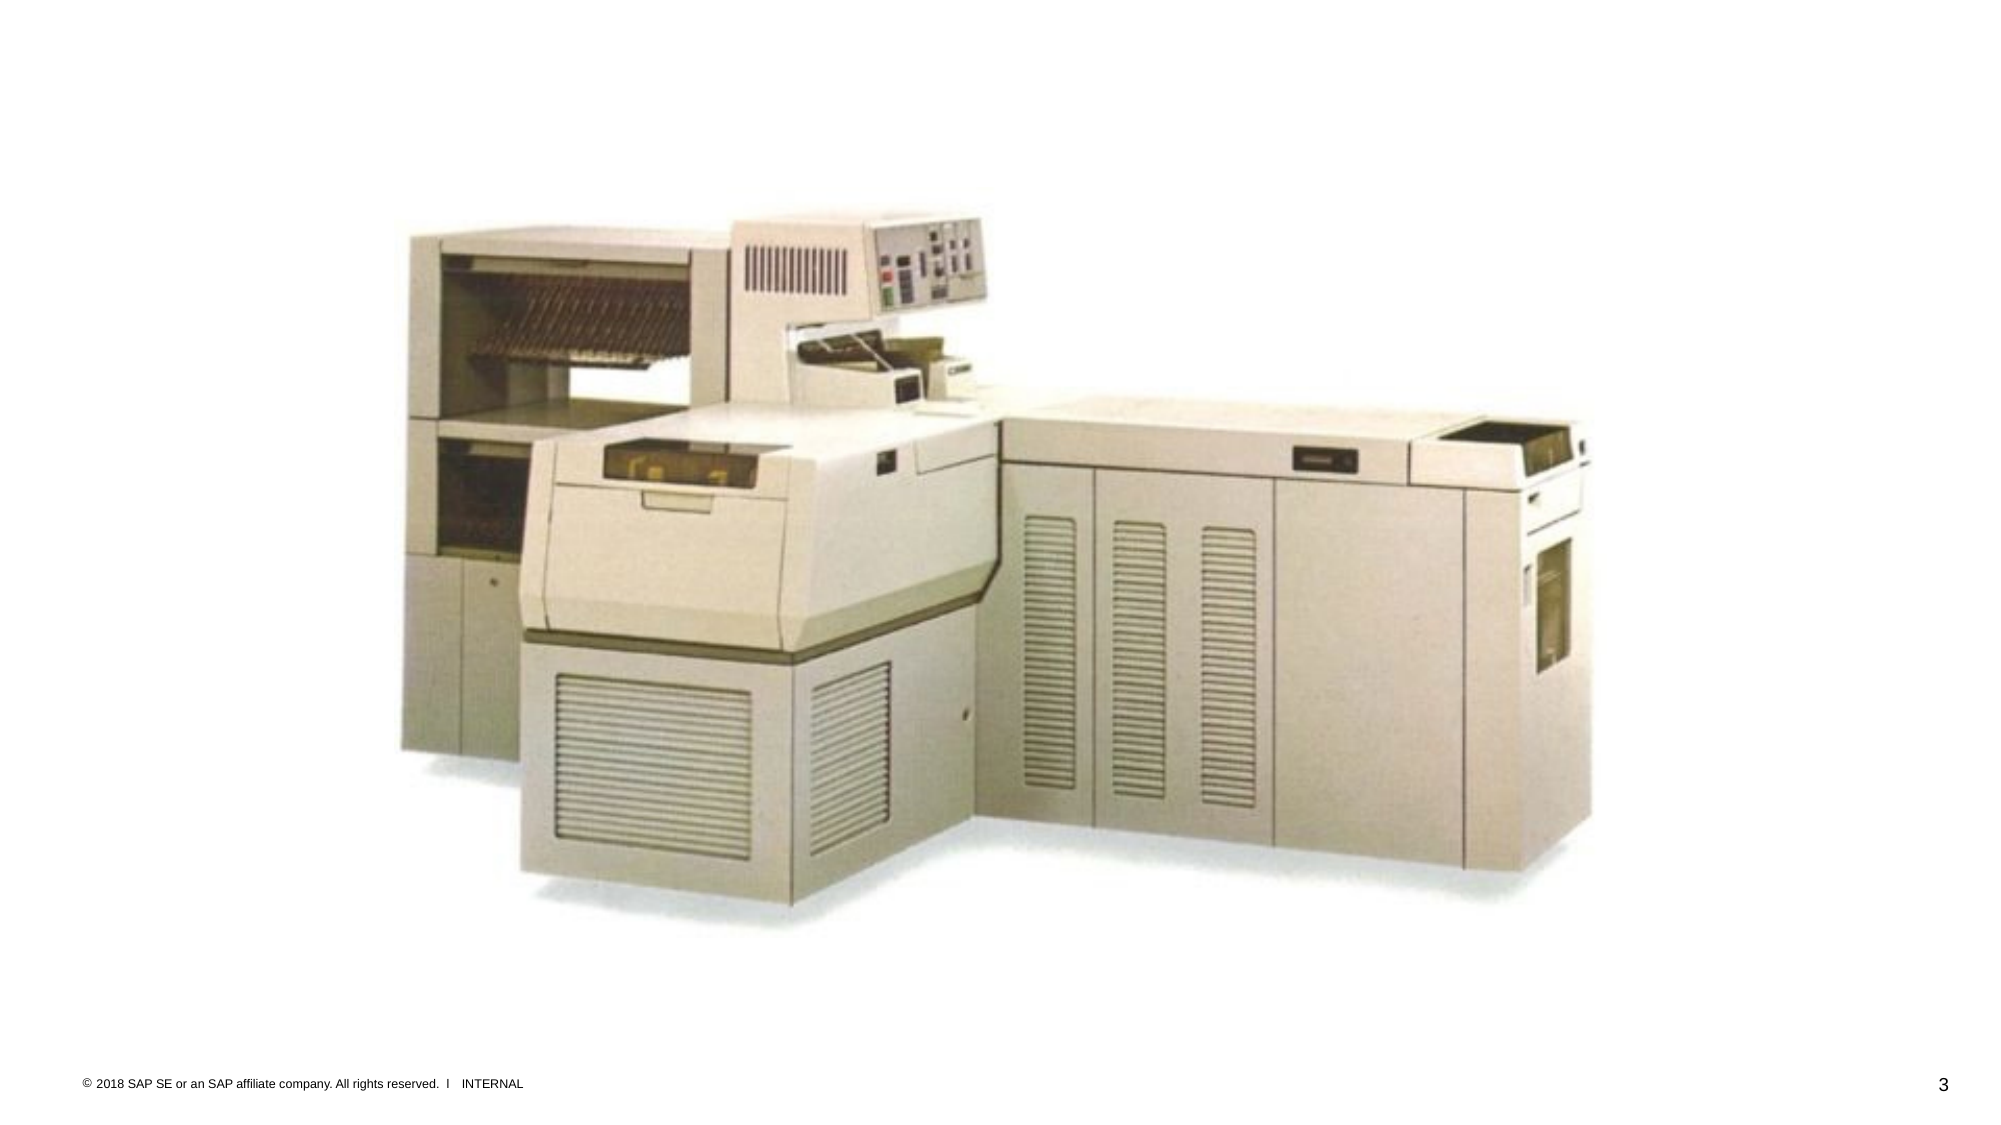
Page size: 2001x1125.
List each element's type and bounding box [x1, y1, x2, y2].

picture [393, 187, 1607, 938]
